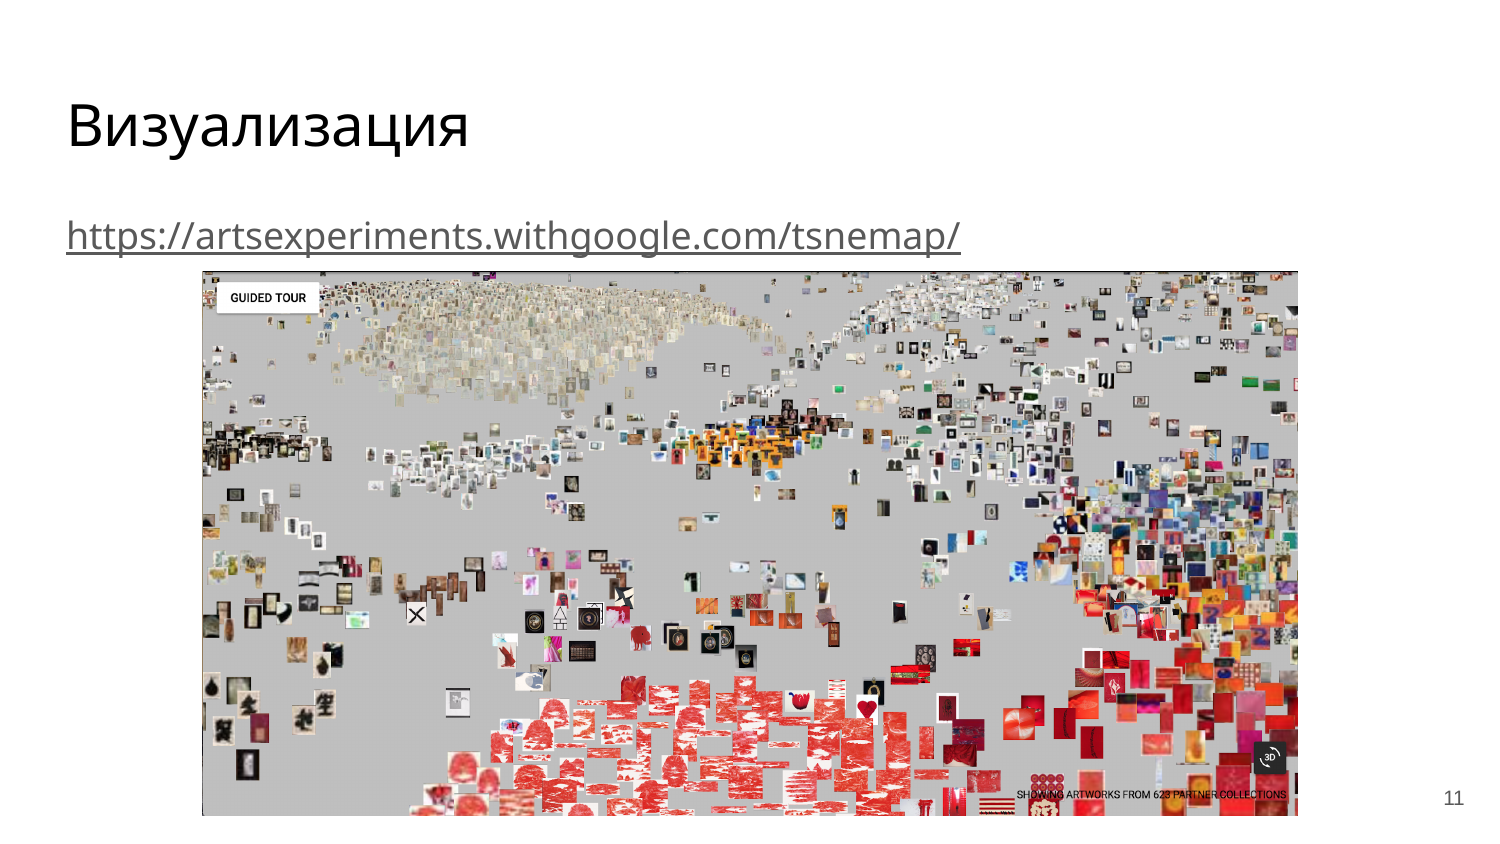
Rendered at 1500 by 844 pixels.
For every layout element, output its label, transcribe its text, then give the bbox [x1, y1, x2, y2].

picture [201, 271, 1299, 817]
title Визуализация [51, 72, 1449, 167]
list https://artsexperiments.withgoogle.com/tsnemap/ [51, 189, 1449, 750]
slide_number ‹#› [1389, 764, 1480, 830]
